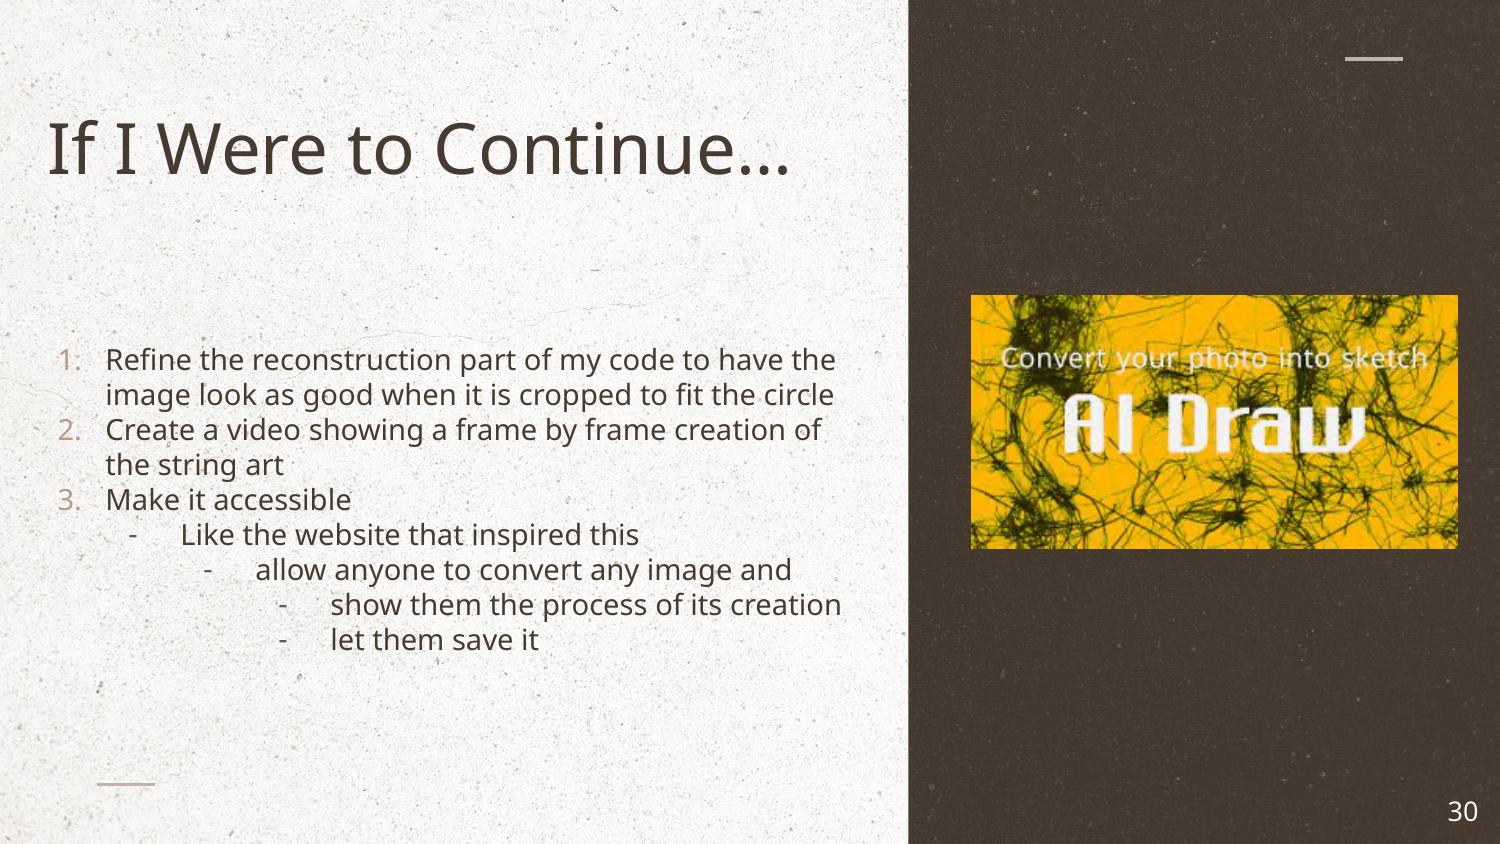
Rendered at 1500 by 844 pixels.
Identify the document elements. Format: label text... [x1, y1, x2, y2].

slide_number ‹#› [1403, 779, 1494, 844]
list Refine the reconstruction part of my code to have the image look as good when it is cropped to fit the circle Create a video showing a frame by frame creation of the string art Make it accessible Like the website that inspired this allow anyone to convert any image and show them the process of its creation let them save it [15, 326, 862, 790]
picture [0, 0, 1500, 844]
title If I Were to Continue… [32, 88, 869, 192]
